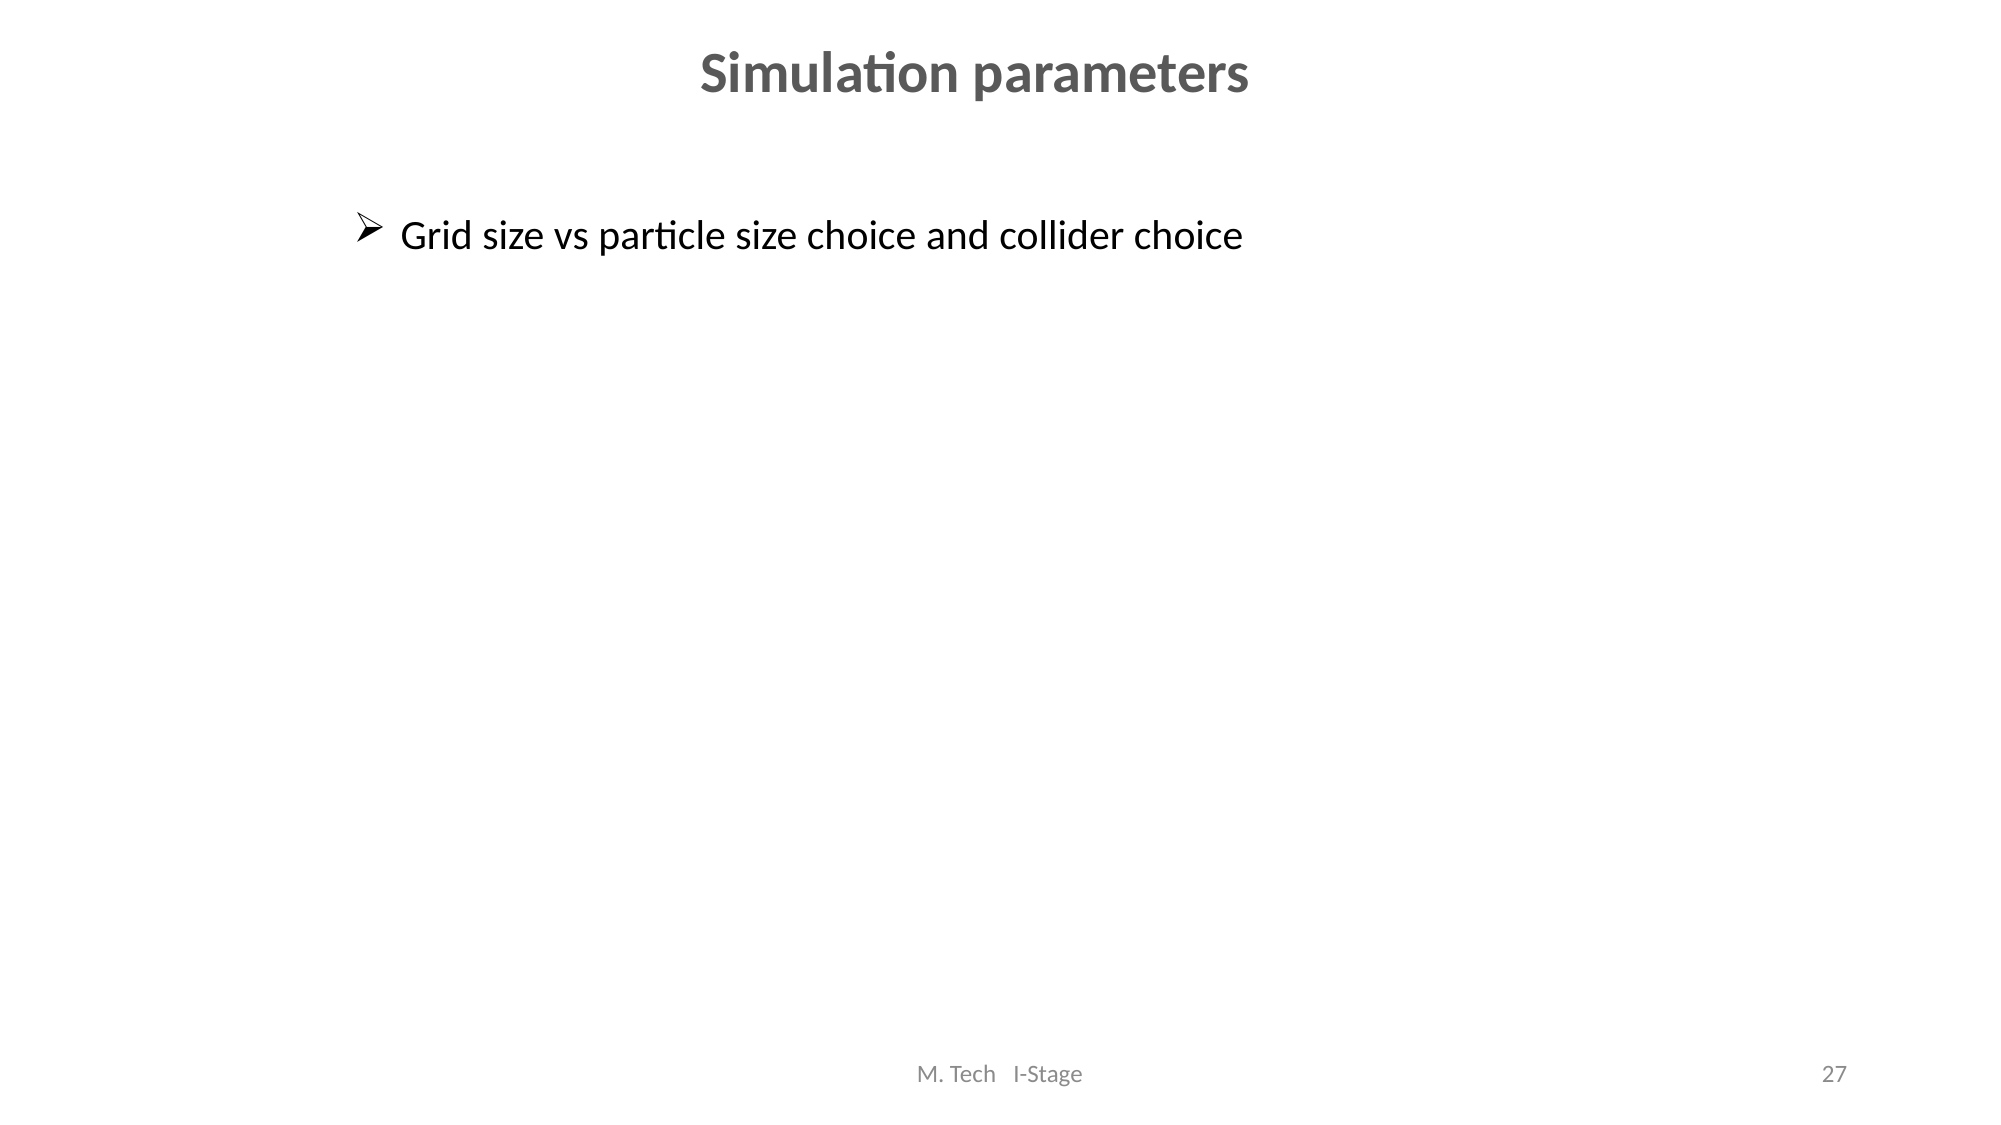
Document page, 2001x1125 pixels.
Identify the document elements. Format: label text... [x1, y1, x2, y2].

text_box Simulation parameters [685, 27, 1290, 112]
slide_number 27 [1412, 1042, 1863, 1103]
footer M. Tech I-Stage [662, 1042, 1338, 1103]
text_box Grid size vs particle size choice and collider choice [263, 200, 1259, 265]
